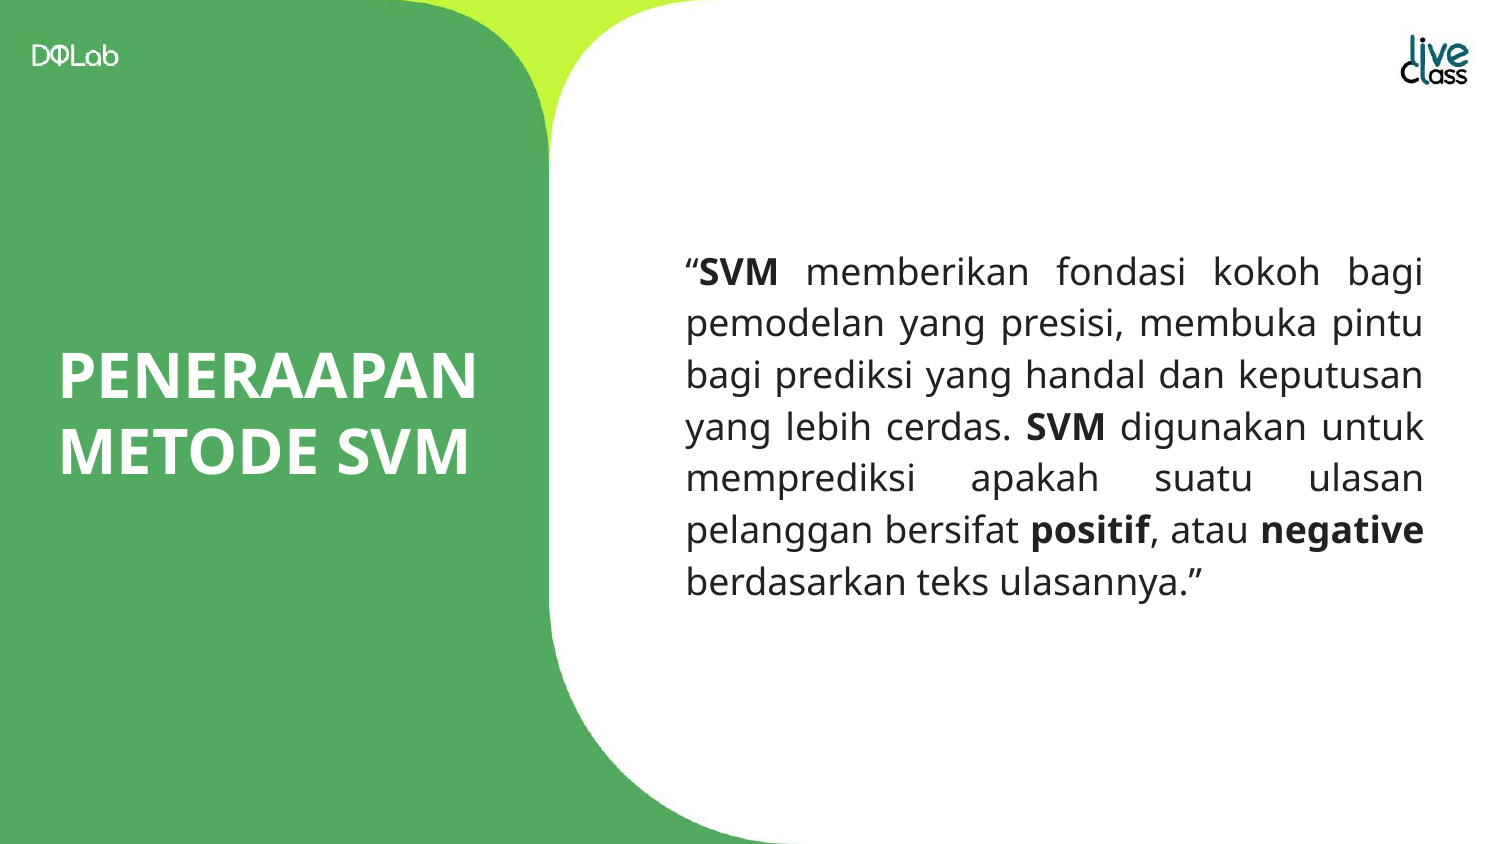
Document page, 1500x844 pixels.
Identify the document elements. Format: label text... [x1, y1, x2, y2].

title PENERAAPAN METODE SVM [42, 289, 508, 533]
list “SVM memberikan fondasi kokoh bagi pemodelan yang presisi, membuka pintu bagi prediksi yang handal dan keputusan yang lebih cerdas. SVM digunakan untuk memprediksi apakah suatu ulasan pelanggan bersifat positif, atau negative berdasarkan teks ulasannya.” [651, 118, 1440, 725]
picture [0, 0, 1500, 844]
